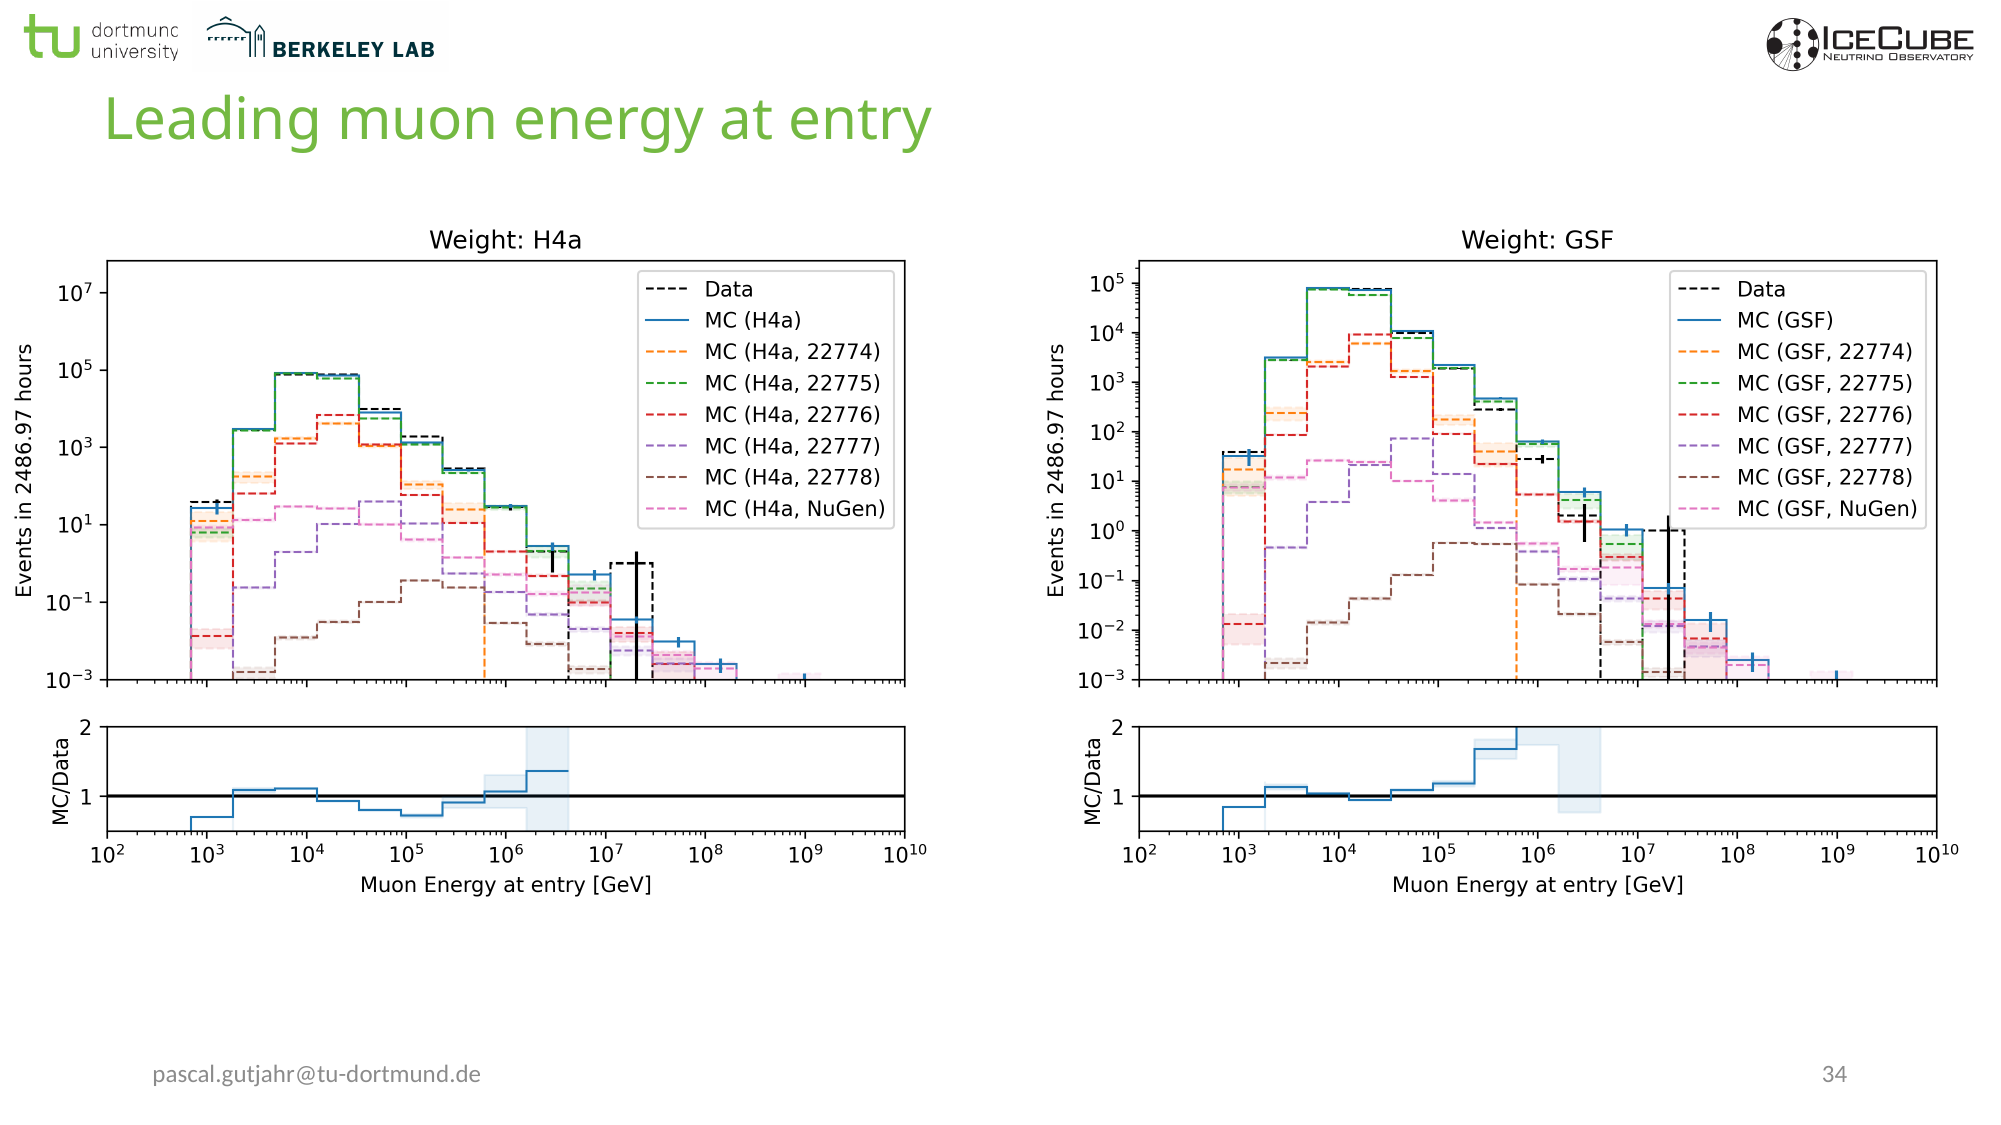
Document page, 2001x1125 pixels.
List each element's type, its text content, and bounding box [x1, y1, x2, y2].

picture [192, 1, 449, 59]
picture [0, 214, 942, 911]
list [1032, 214, 1974, 911]
slide_number pascal.gutjahr@tu-dortmund.de [137, 1042, 588, 1103]
title Leading muon energy at entry [88, 59, 1977, 182]
slide_number 34 [1412, 1042, 1863, 1103]
